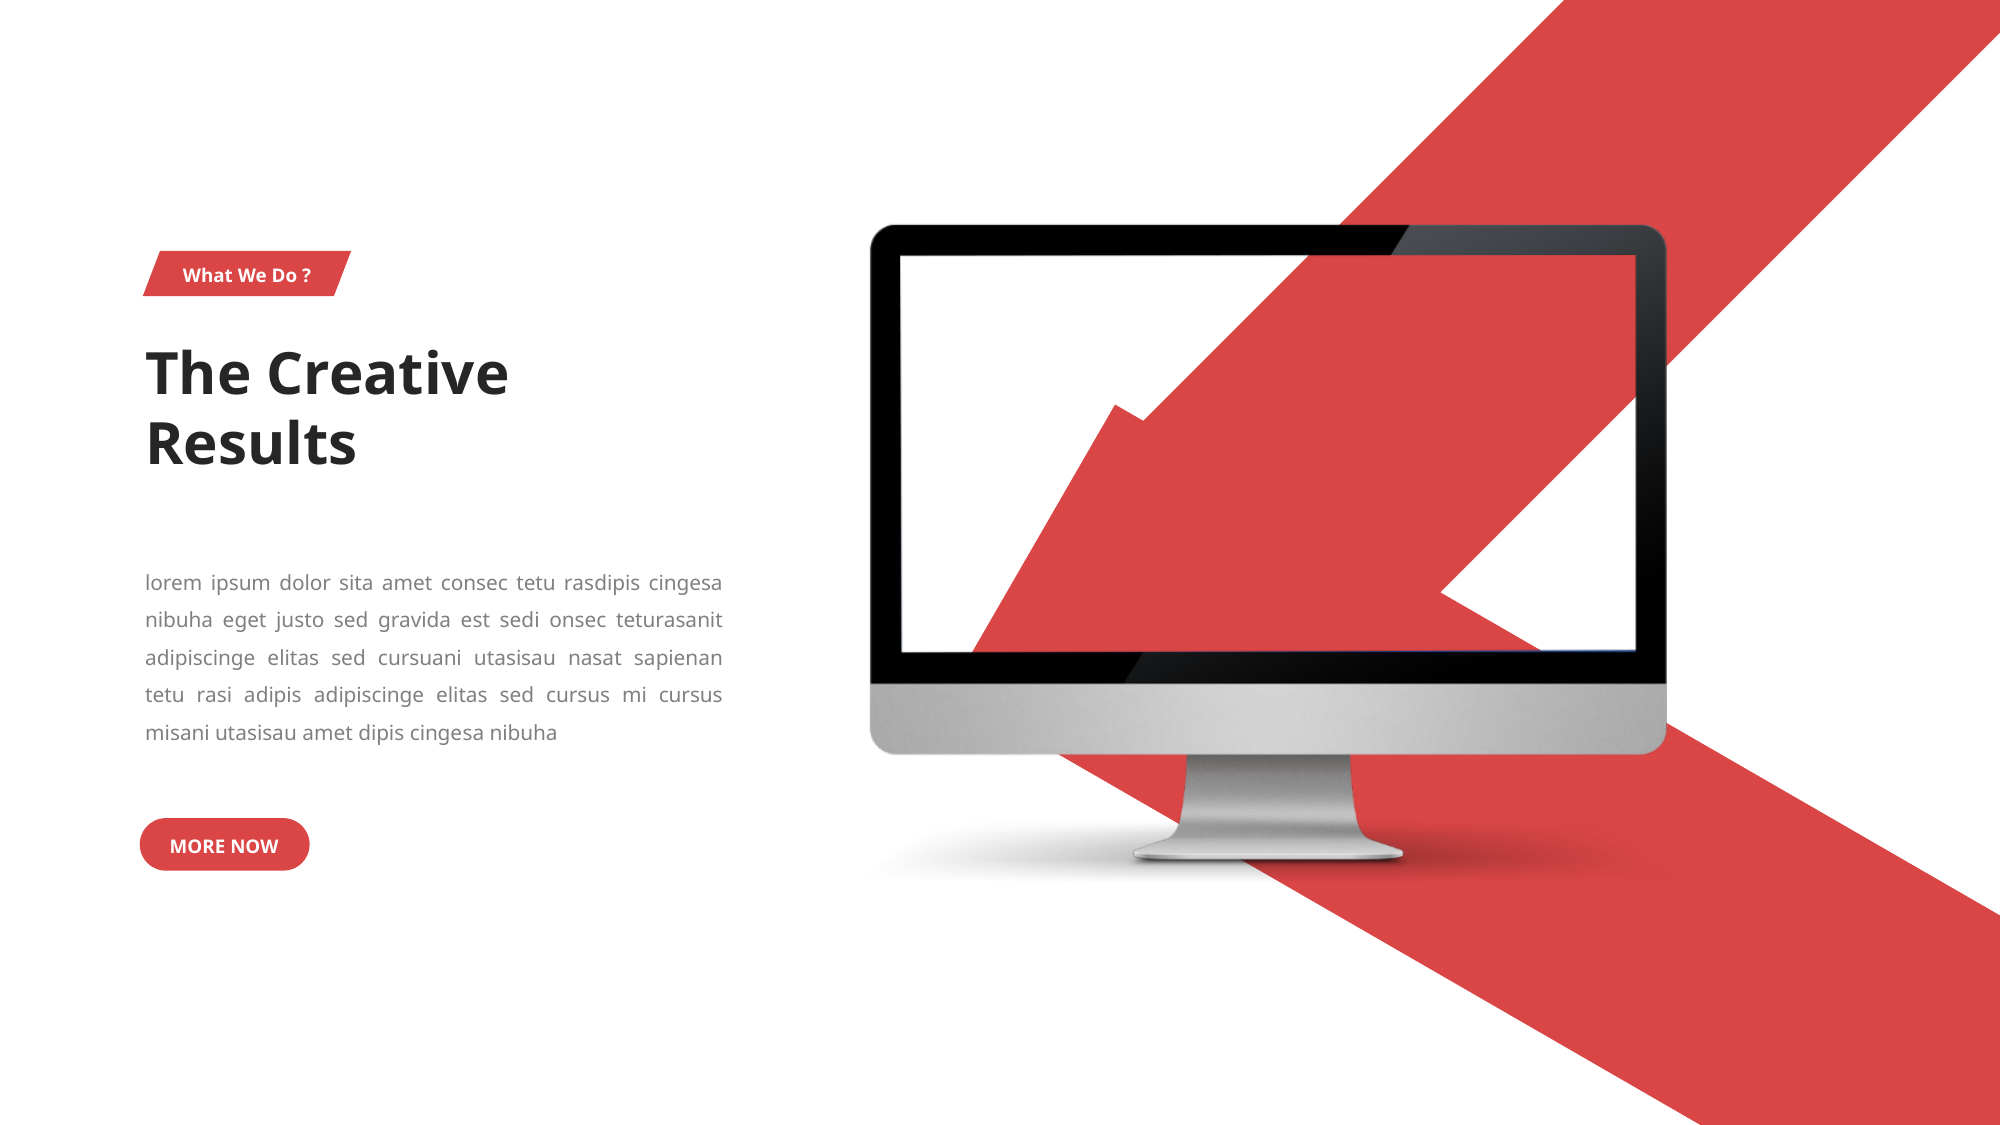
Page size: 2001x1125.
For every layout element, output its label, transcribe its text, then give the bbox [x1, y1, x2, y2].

text_box lorem ipsum dolor sita amet consec tetu rasdipis cingesa nibuha eget justo sed gravida est sedi onsec teturasanit adipiscinge elitas sed cursuani utasisau nasat sapienan tetu rasi adipis adipiscinge elitas sed cursus mi cursus misani utasisau amet dipis cingesa nibuha [130, 549, 738, 752]
text_box [1352, 0, 2000, 353]
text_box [139, 818, 310, 871]
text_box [142, 250, 352, 297]
text_box [1287, 730, 2000, 1125]
text_box The Creative Results [130, 329, 630, 484]
picture [854, 210, 1682, 888]
